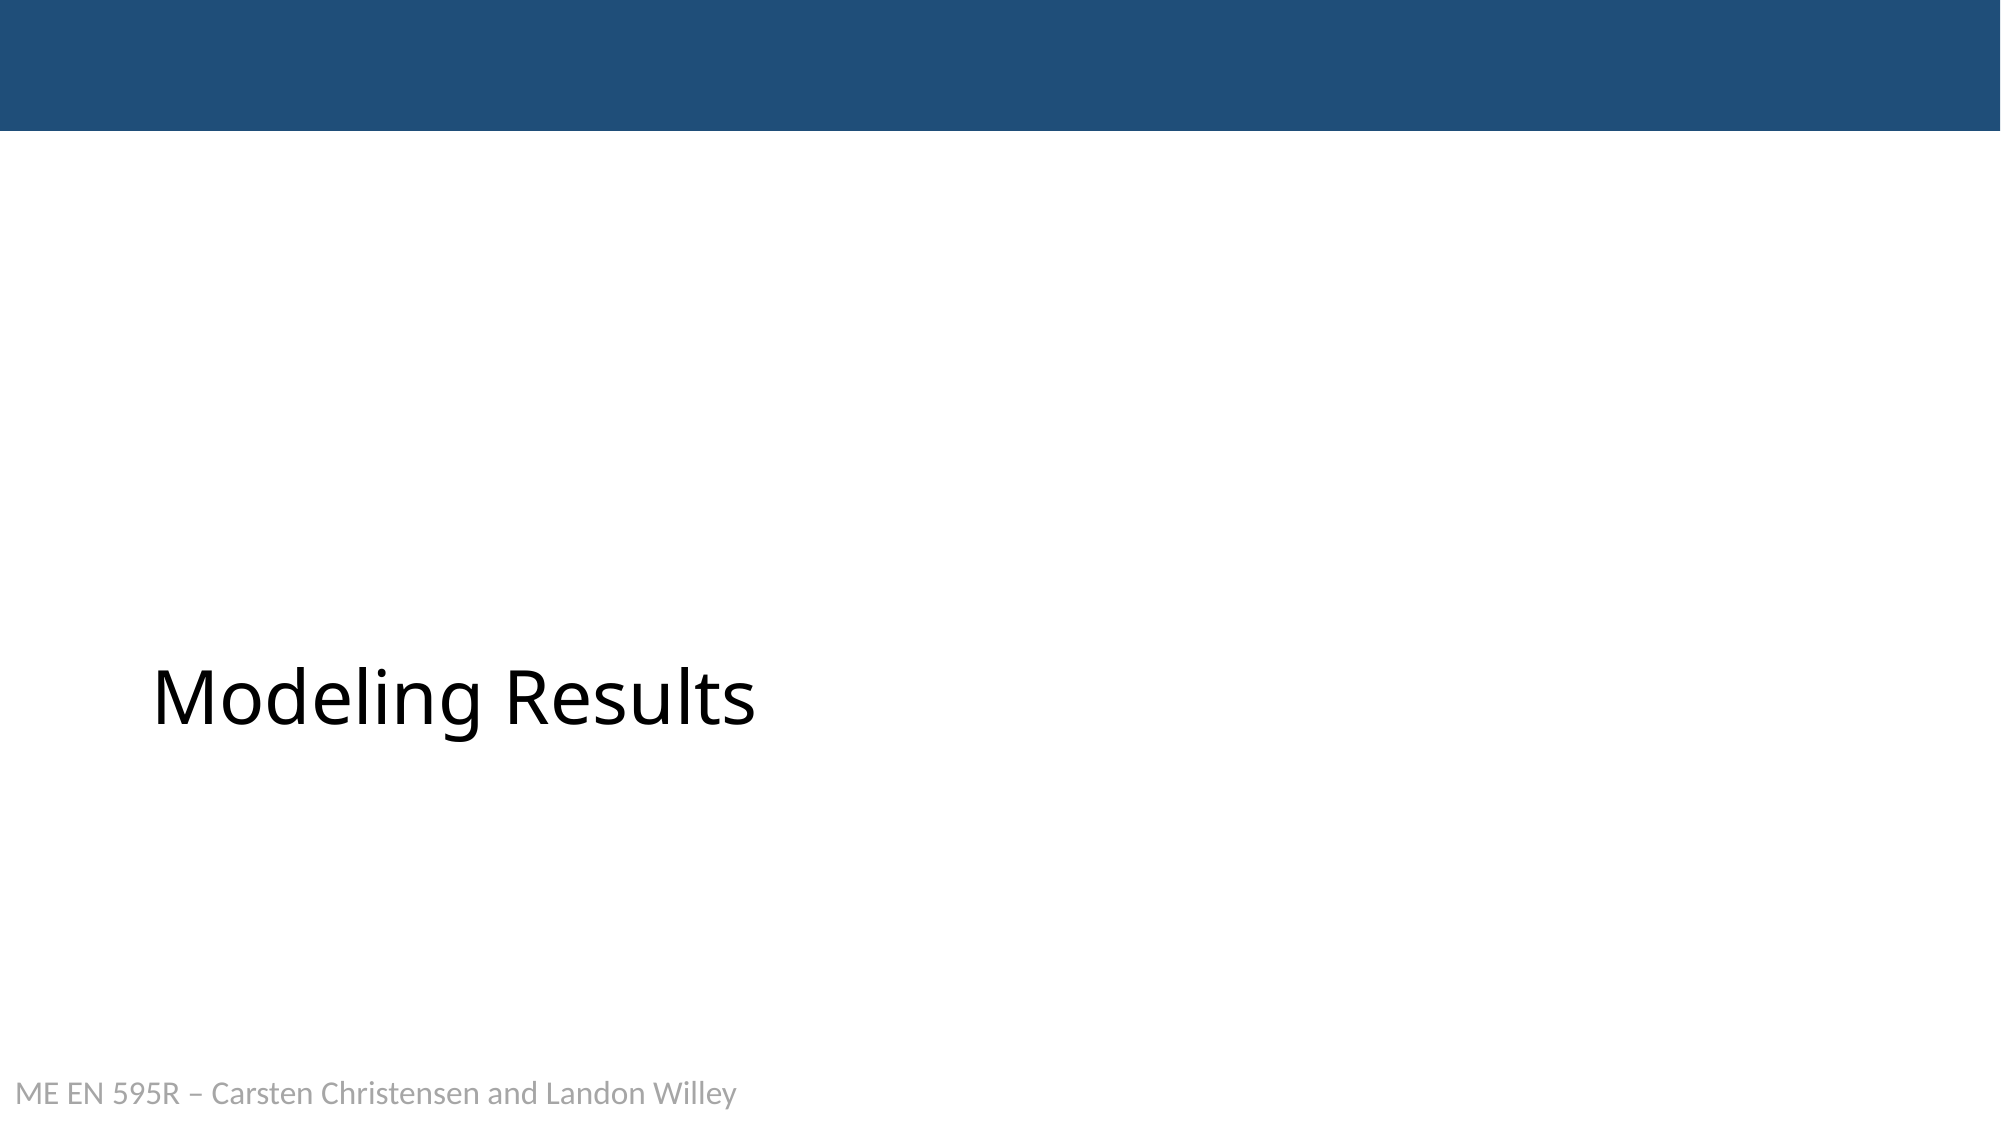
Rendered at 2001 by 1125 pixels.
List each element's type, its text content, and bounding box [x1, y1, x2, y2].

title Modeling Results [136, 187, 1862, 749]
